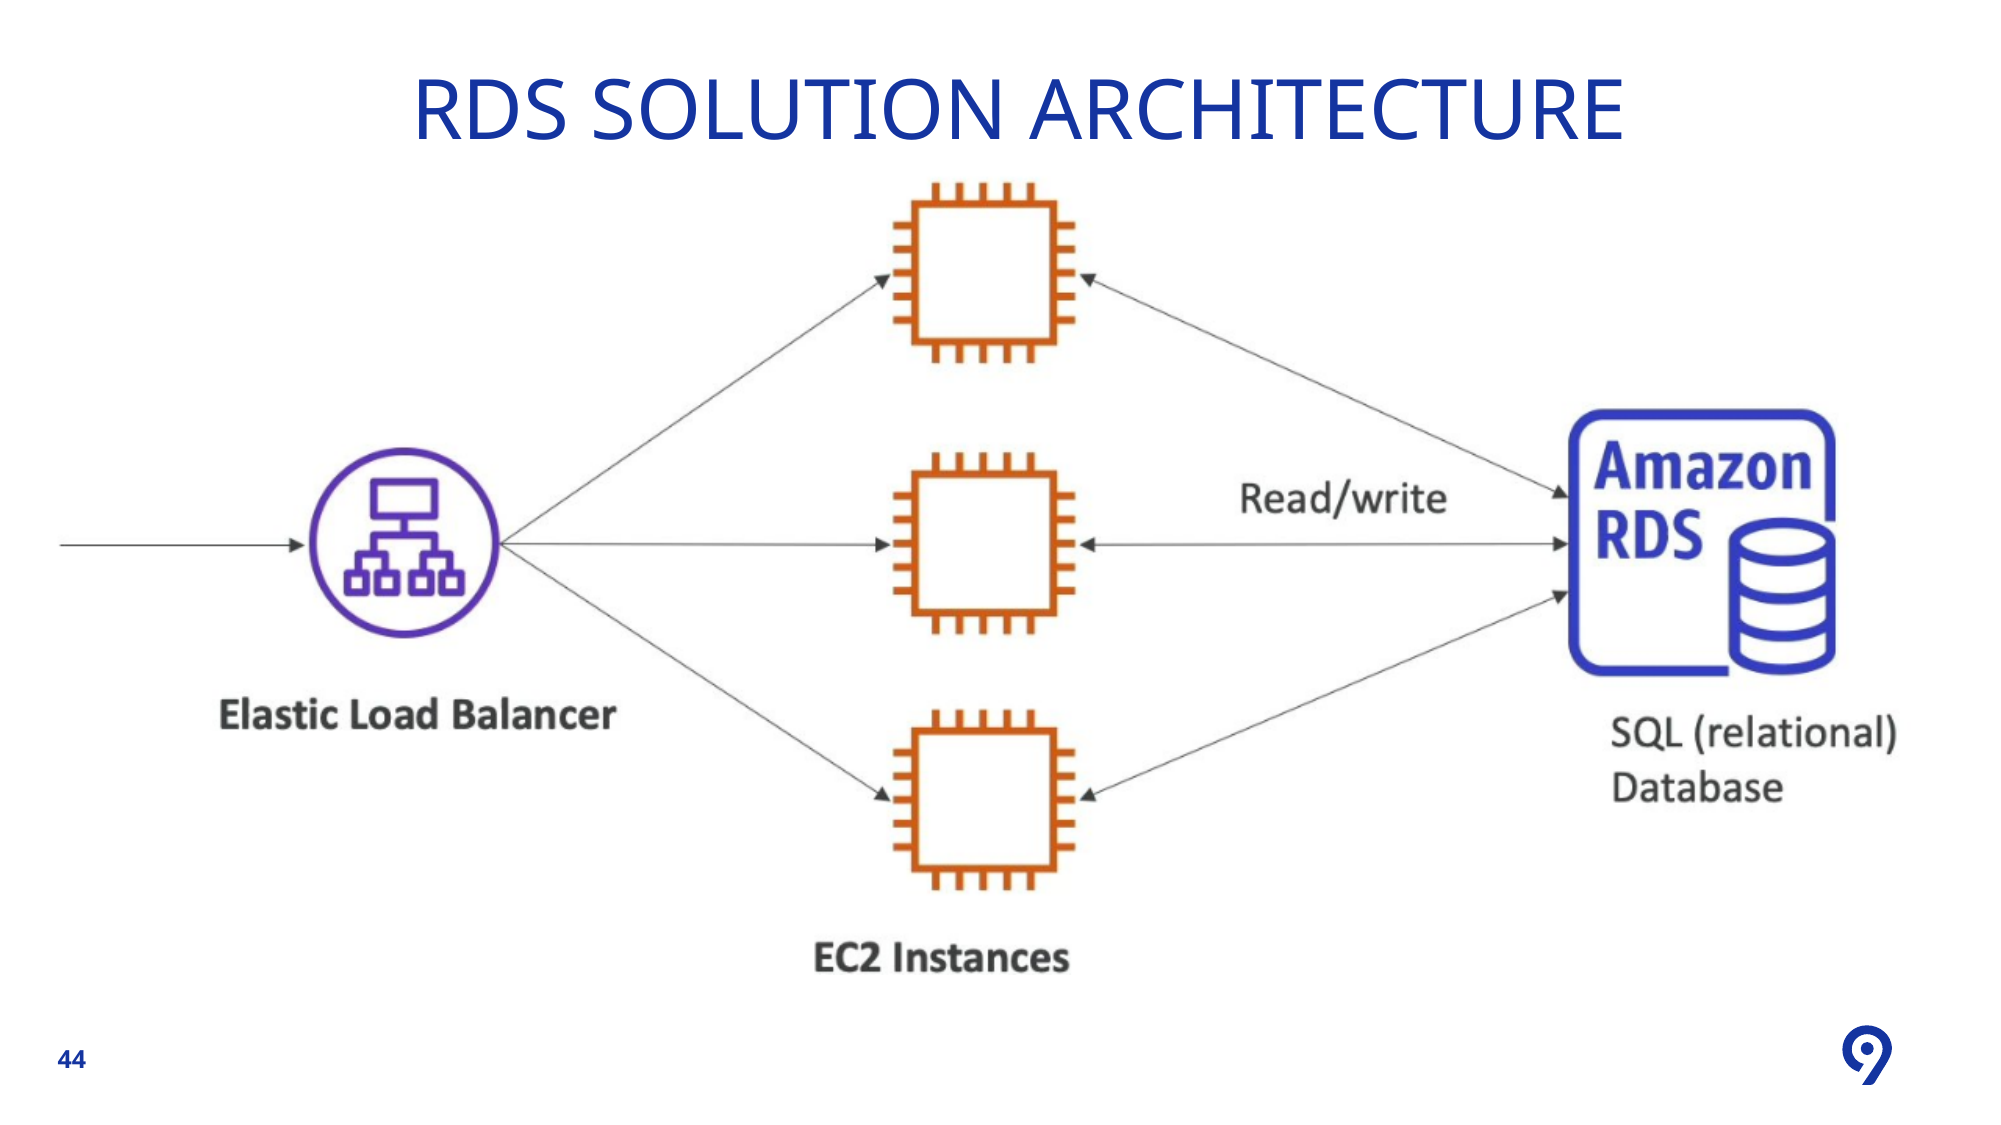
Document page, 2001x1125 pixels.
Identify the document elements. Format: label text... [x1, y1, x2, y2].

slide_number 44 [57, 1045, 103, 1077]
title RDS solution Architecture [91, 48, 1947, 149]
picture [25, 149, 1975, 975]
